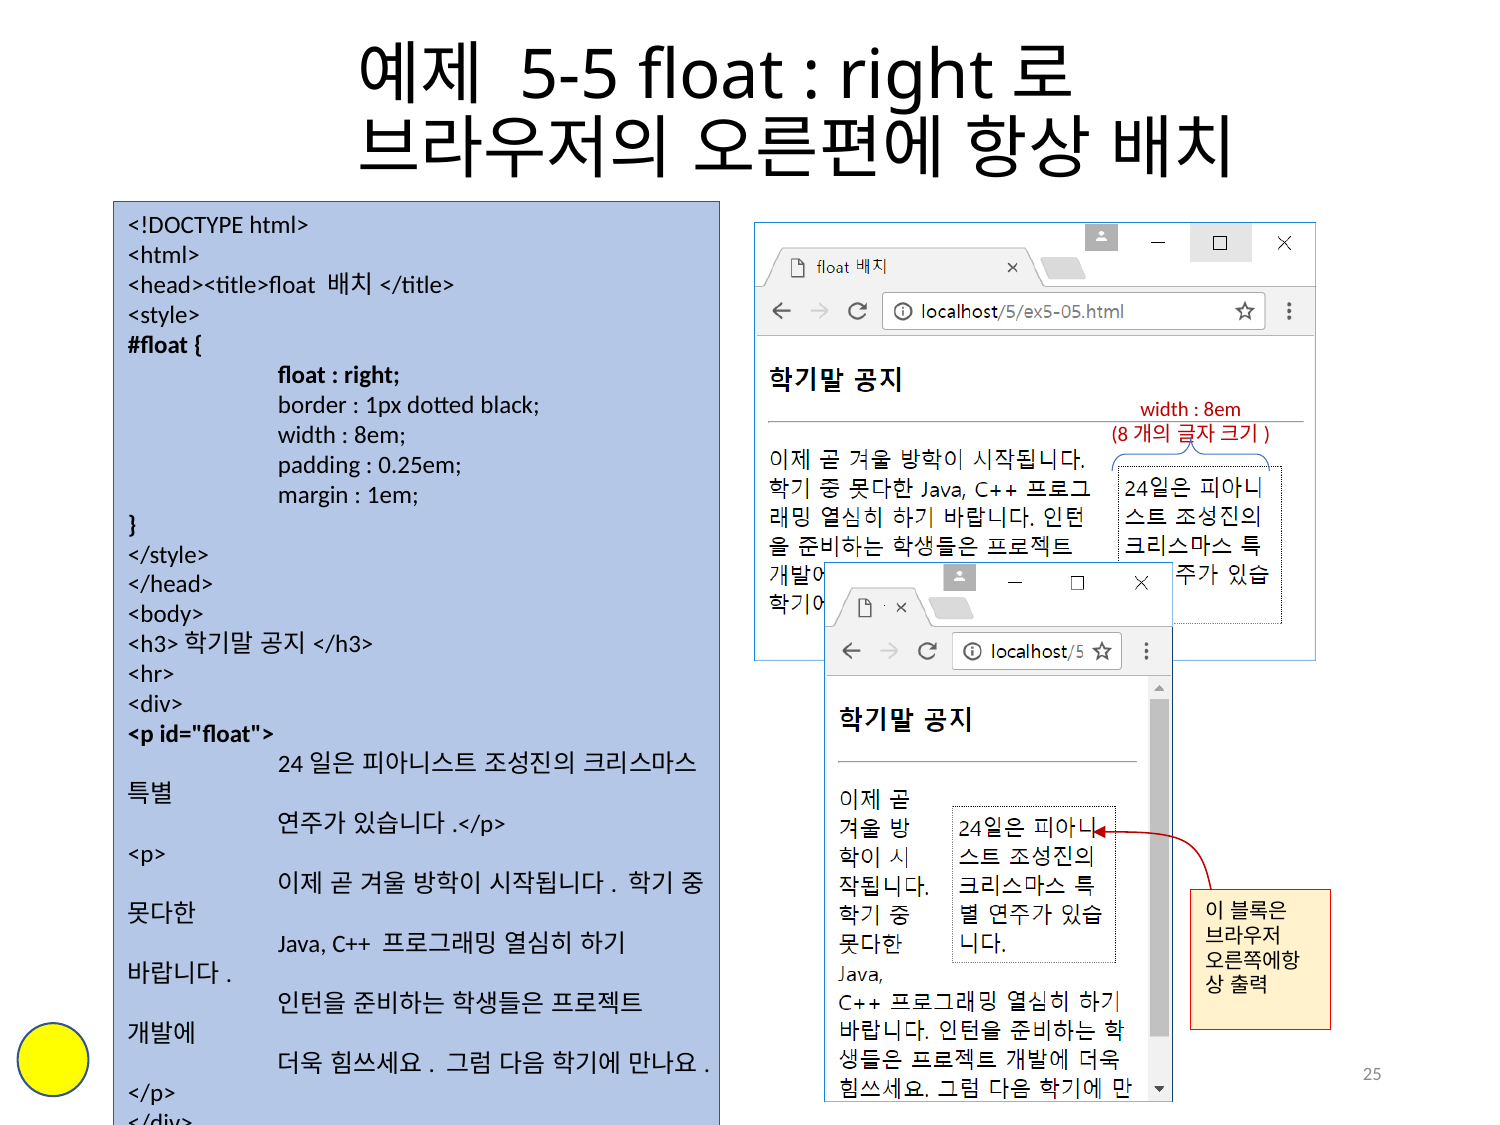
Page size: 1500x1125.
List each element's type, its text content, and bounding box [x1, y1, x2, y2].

title 예제 5-5 float : right로 브라우저의 오른편에 항상 배치 [342, 25, 1307, 202]
text_box <!DOCTYPE html> <html> <head><title>float 배치</title> <style> #float { float : right; border : 1px dotted black; width : 8em; padding : 0.25em; margin : 1em; } </style> </head> <body> <h3>학기말 공지</h3> <hr> <div> <p id="float"> 24일은 피아니스트 조성진의 크리스마스 특별 연주가 있습니다.</p> <p> 이제 곧 겨울 방학이 시작됩니다. 학기 중 못다한 Java, C++ 프로그래밍 열심히 하기 바랍니다. 인턴을 준비하는 학생들은 프로젝트 개발에 더욱 힘쓰세요. 그럼 다음 학기에 만나요.</p> </div> </body> </html> [113, 201, 720, 1125]
text_box [16, 1022, 90, 1098]
text_box [1173, 835, 1213, 891]
picture [754, 222, 1316, 1102]
slide_number 25 [1059, 1042, 1397, 1103]
text_box 이 블록은 브라우저 오른쪽에항상 출력 [1190, 889, 1331, 1030]
